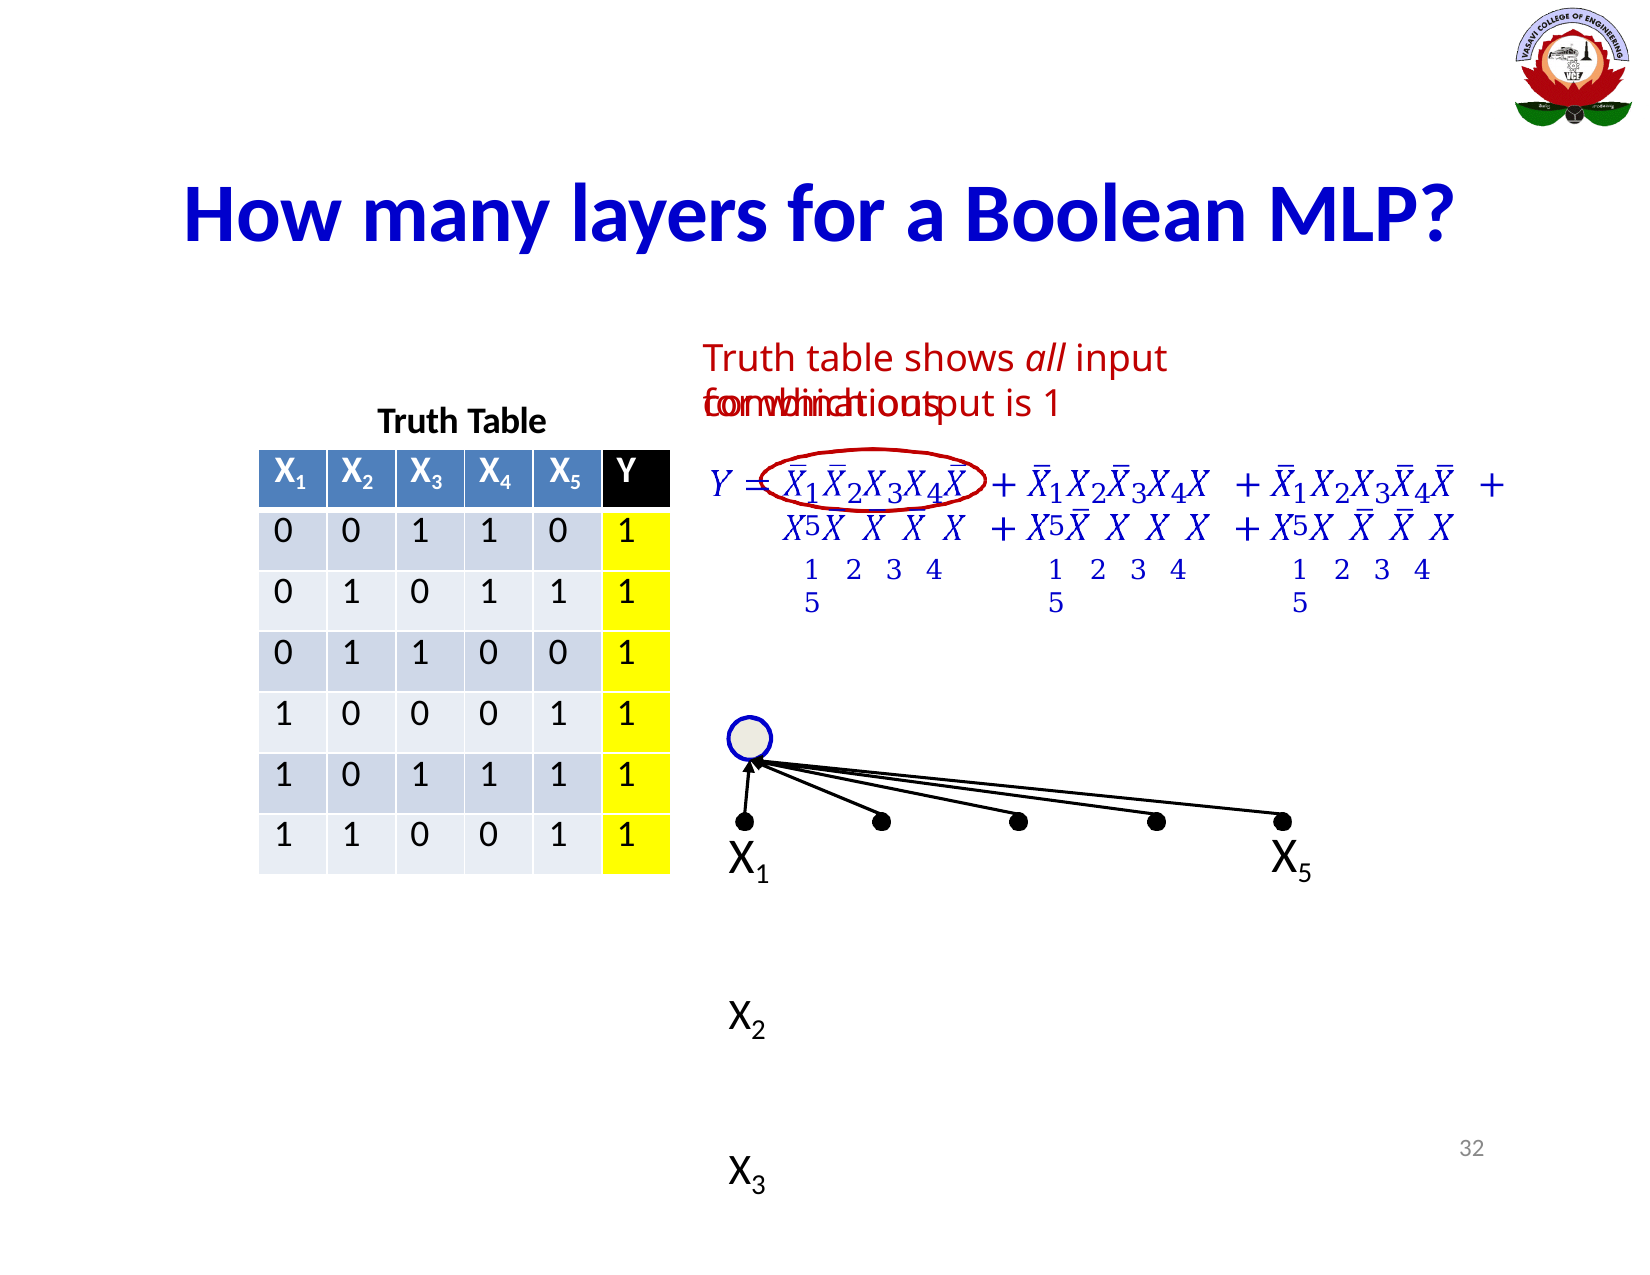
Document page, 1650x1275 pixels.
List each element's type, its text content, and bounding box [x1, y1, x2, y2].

text_box 1 2 3 4 5 1 2 3 4 5 [1289, 462, 1471, 618]
table_cell 0 [534, 632, 601, 691]
table_cell 0 [397, 815, 464, 874]
table_cell 0 [465, 815, 532, 874]
table_cell 1 [603, 693, 670, 752]
picture [1065, 470, 1090, 496]
table_cell 1 [603, 513, 670, 570]
table_cell 0 [259, 632, 326, 691]
table_header X2 [328, 450, 395, 507]
table_cell 0 [259, 572, 326, 630]
table_cell 1 [259, 693, 326, 752]
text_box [1105, 464, 1130, 496]
text_box X1 X2 X3 X4 Expressed in disjunctive normal form [158, 821, 1227, 1275]
text_box for which output is 1 [700, 376, 1065, 424]
table_header X1 [259, 450, 326, 507]
text_box [1236, 473, 1260, 497]
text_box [1348, 508, 1374, 540]
table_cell 1 [397, 513, 464, 570]
text_box 1 2 3 4 5 1 2 3 4 5 [801, 548, 983, 618]
table_cell 1 [397, 632, 464, 691]
table_cell 1 [328, 632, 395, 691]
picture [1308, 470, 1334, 496]
slide_number 32 [1457, 1135, 1491, 1275]
text_box Truth table shows all input combinations [700, 331, 1410, 424]
picture [1348, 470, 1374, 496]
title How many layers for a Boolean MLP? [181, 156, 1469, 372]
table_cell 1 [534, 754, 601, 813]
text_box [1388, 464, 1414, 496]
table_header X5 [534, 450, 601, 507]
picture [1185, 470, 1210, 496]
table_cell 1 [534, 815, 601, 874]
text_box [1388, 508, 1414, 540]
table_cell 1 [534, 693, 601, 752]
picture [1145, 470, 1170, 496]
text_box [1269, 464, 1295, 496]
table_header X3 [397, 450, 464, 507]
table_header Y [603, 450, 670, 507]
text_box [1025, 464, 1051, 496]
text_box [1064, 508, 1090, 540]
text_box [1480, 473, 1504, 497]
table_cell 1 [465, 513, 532, 570]
text_box [1236, 517, 1259, 541]
table_cell 0 [397, 572, 464, 630]
picture [1428, 514, 1454, 540]
table_cell 1 [259, 815, 326, 874]
table_cell 1 [465, 754, 532, 813]
table_cell 1 [603, 754, 670, 813]
table_cell 0 [328, 754, 395, 813]
picture [1144, 514, 1170, 540]
table_cell 1 [603, 632, 670, 691]
text_box 1 2 3 4 5 1 2 3 4 5 [1045, 462, 1227, 618]
table_cell 1 [603, 572, 670, 630]
picture [711, 470, 733, 496]
table_cell 0 [534, 513, 601, 570]
table_cell 0 [465, 632, 532, 691]
table_header X4 [465, 450, 532, 507]
table_cell 1 [603, 815, 670, 874]
table_cell 1 [328, 572, 395, 630]
picture [1104, 514, 1130, 540]
text_box Truth Table [375, 393, 554, 441]
table_cell 1 [328, 815, 395, 874]
picture [1269, 514, 1295, 540]
text_box X5 [1265, 820, 1321, 888]
picture [1308, 514, 1334, 540]
picture [1494, 0, 1650, 144]
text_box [1428, 464, 1454, 496]
table_cell 0 [328, 513, 395, 570]
picture [1184, 514, 1210, 540]
table_cell 0 [328, 693, 395, 752]
table_cell 0 [465, 693, 532, 752]
table_cell 0 [259, 513, 326, 570]
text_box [726, 715, 1293, 831]
table_cell 1 [259, 754, 326, 813]
table_cell 1 [534, 572, 601, 630]
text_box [746, 447, 1016, 540]
table_cell 0 [397, 693, 464, 752]
table_cell 1 [465, 572, 532, 630]
table_cell 1 [397, 754, 464, 813]
picture [1025, 514, 1051, 540]
